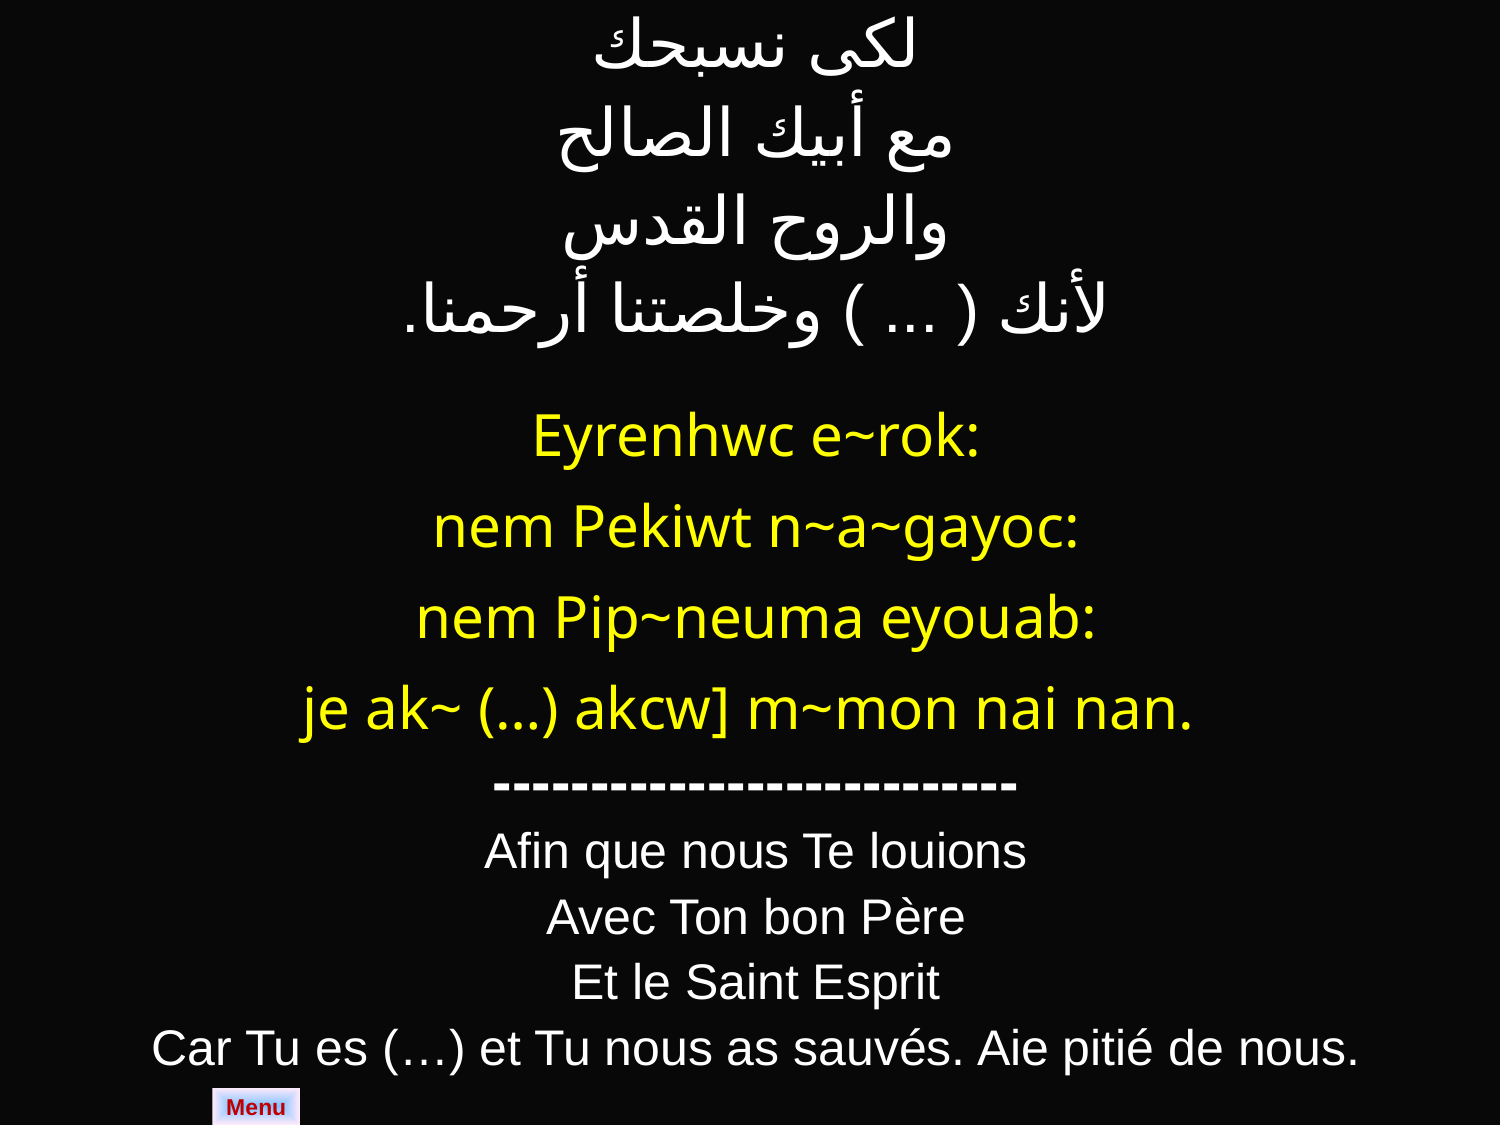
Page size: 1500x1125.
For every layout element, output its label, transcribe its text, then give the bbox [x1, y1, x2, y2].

table_header لكى نسبحك مع أبيك الصالح والروح القدس لأنك ( ... ) وخلصتنا أرحمنا. [62, 0, 1450, 387]
text_box Menu [212, 1087, 300, 1125]
table_cell --------------------------- Afin que nous Te louions Avec Ton bon Père Et le Saint Esprit Car Tu es (…) et Tu nous as sauvés. Aie pitié de nous. [62, 754, 1450, 1094]
table_cell Eyrenhwc e~rok: nem Pekiwt n~a~gayoc: nem Pip~neuma eyouab: je ak~ (…) akcw] m~mon nai nan. [62, 387, 1450, 754]
